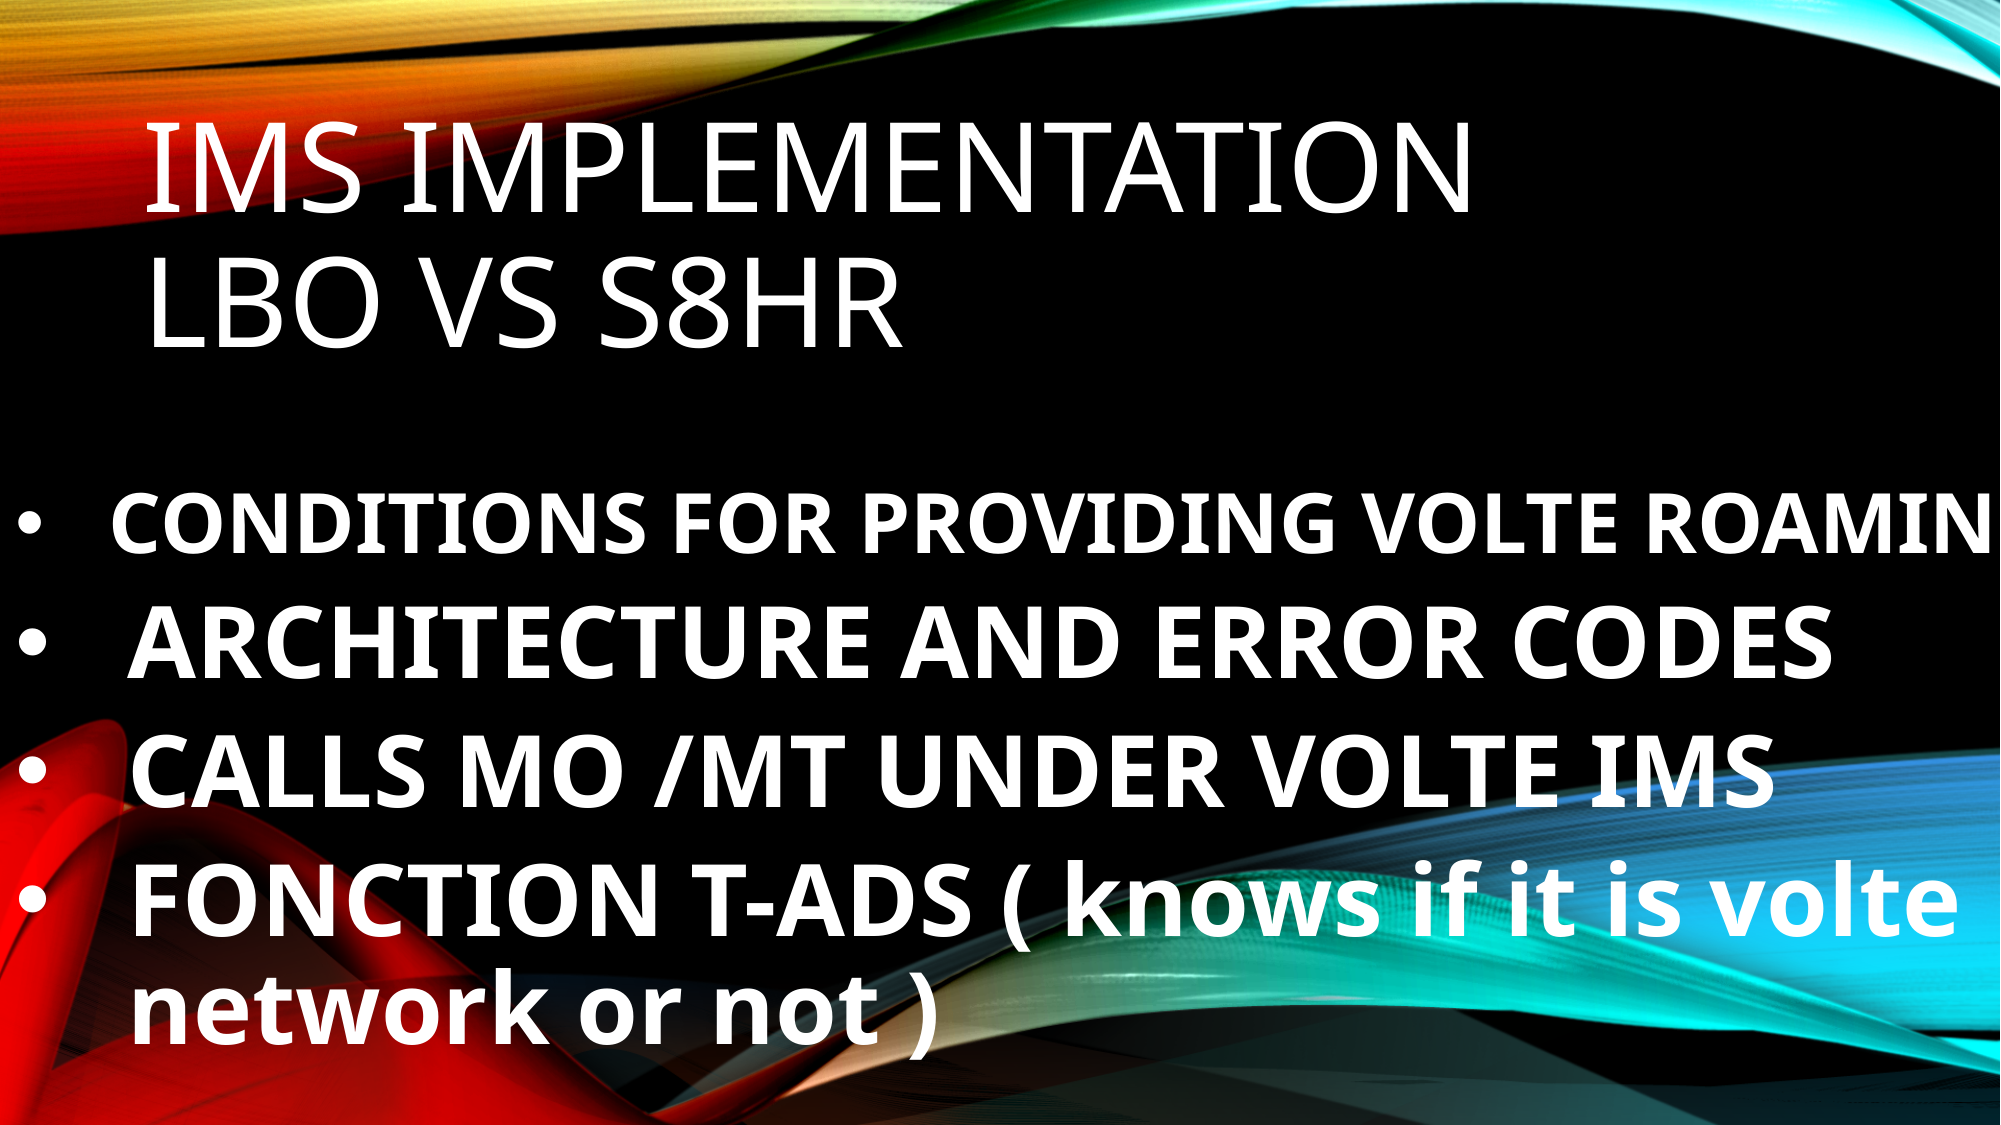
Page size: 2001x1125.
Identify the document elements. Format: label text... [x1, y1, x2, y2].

subtitle CONDITIONS FOR PROVIDING VOLTE ROAMING ARCHITECTURE AND ERROR CODES CALLS MO /MT UNDER VOLTE IMS FONCTION T-ADS ( knows if it is volte network or not ) [0, 474, 2000, 587]
title IMS IMPLEMENTATION LBO VS S8HR [127, 82, 1775, 383]
picture [0, 0, 2000, 237]
picture [0, 717, 2000, 1125]
